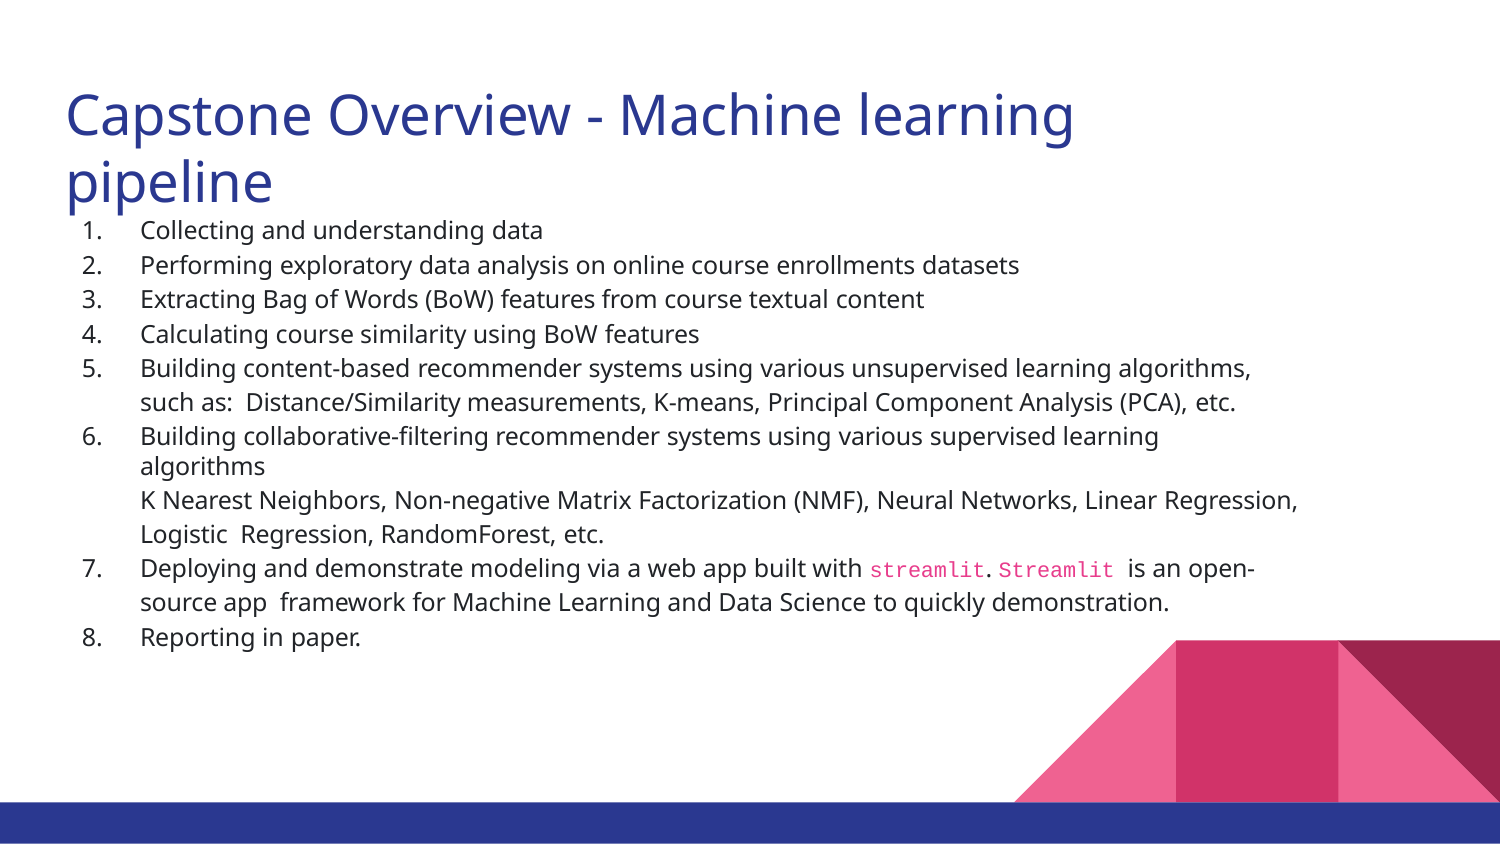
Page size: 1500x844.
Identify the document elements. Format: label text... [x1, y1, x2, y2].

text_box Collecting and understanding data Performing exploratory data analysis on online course enrollments datasets Extracting Bag of Words (BoW) features from course textual content Calculating course similarity using BoW features Building content-based recommender systems using various unsupervised learning algorithms, such as: Distance/Similarity measurements, K-means, Principal Component Analysis (PCA), etc. Building collaborative-ﬁltering recommender systems using various supervised learning algorithms K Nearest Neighbors, Non-negative Matrix Factorization (NMF), Neural Networks, Linear Regression, Logistic Regression, RandomForest, etc. Deploying and demonstrate modeling via a web app built with streamlit. Streamlit is an open-source app framework for Machine Learning and Data Science to quickly demonstration. Reporting in paper. [79, 208, 1338, 652]
title Capstone Overview - Machine learning pipeline [63, 77, 1227, 220]
